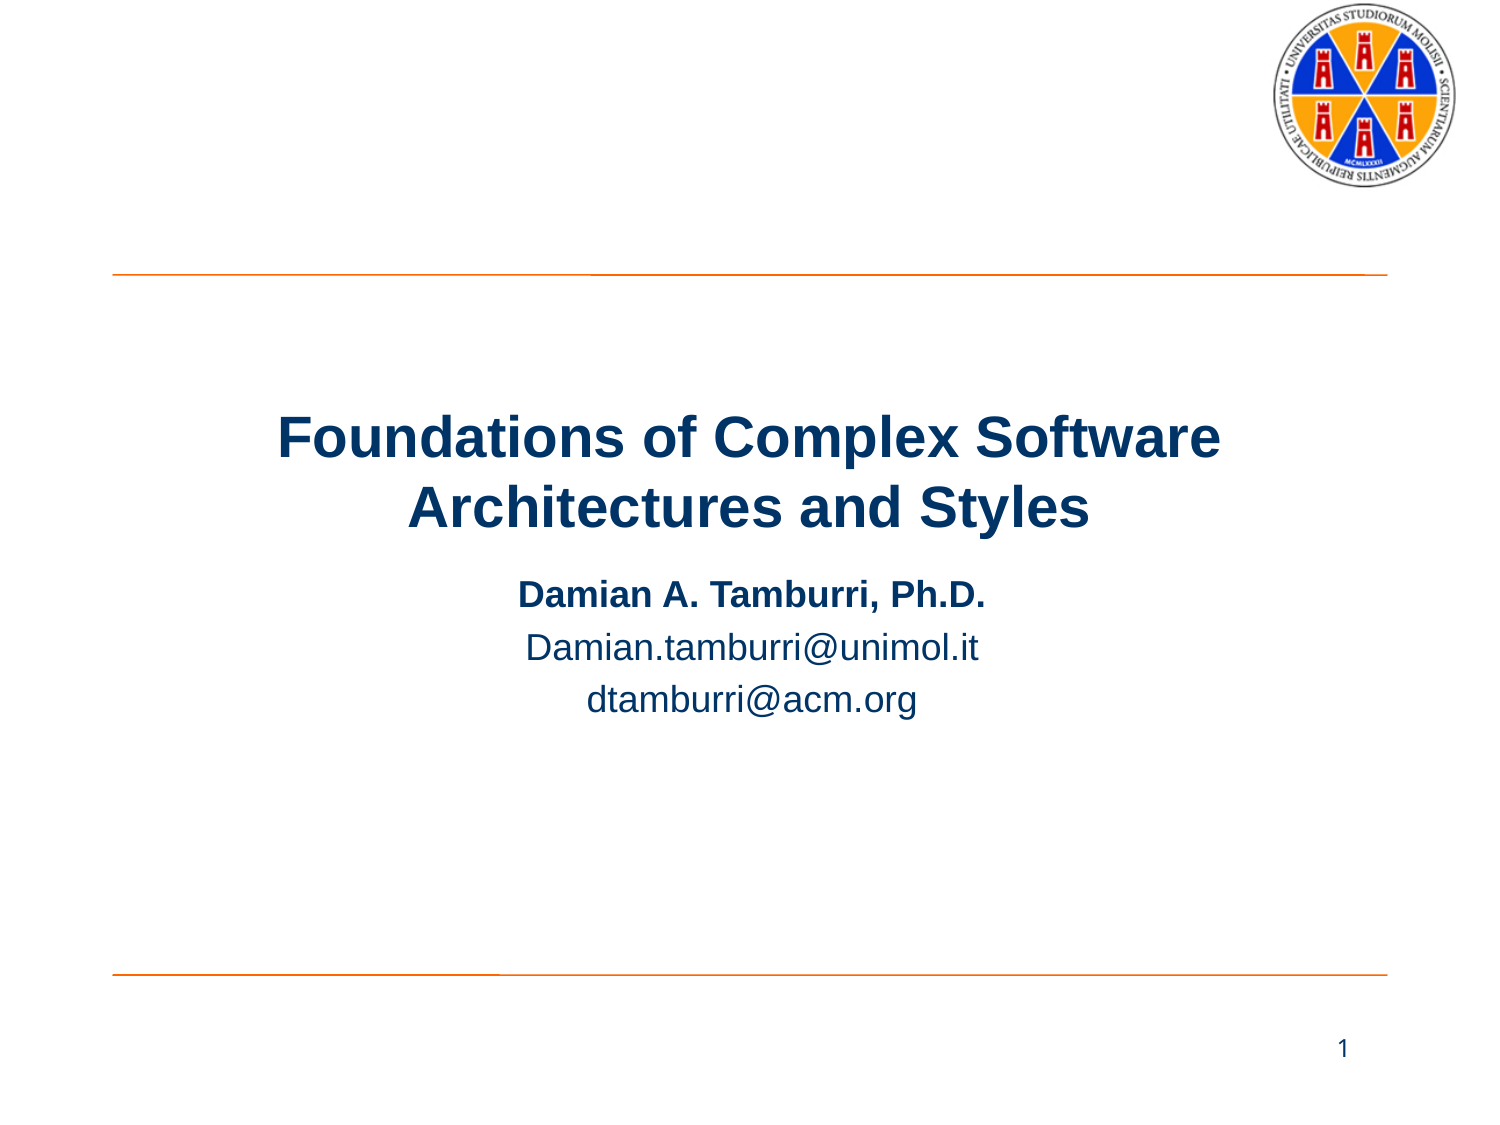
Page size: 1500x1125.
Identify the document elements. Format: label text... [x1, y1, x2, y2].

title Foundations of Complex Software Architectures and Styles [112, 374, 1388, 563]
subtitle Damian A. Tamburri, Ph.D. Damian.tamburri@unimol.it dtamburri@acm.org [225, 562, 1280, 740]
slide_number 1 [1187, 1024, 1500, 1101]
picture [1233, 0, 1500, 192]
